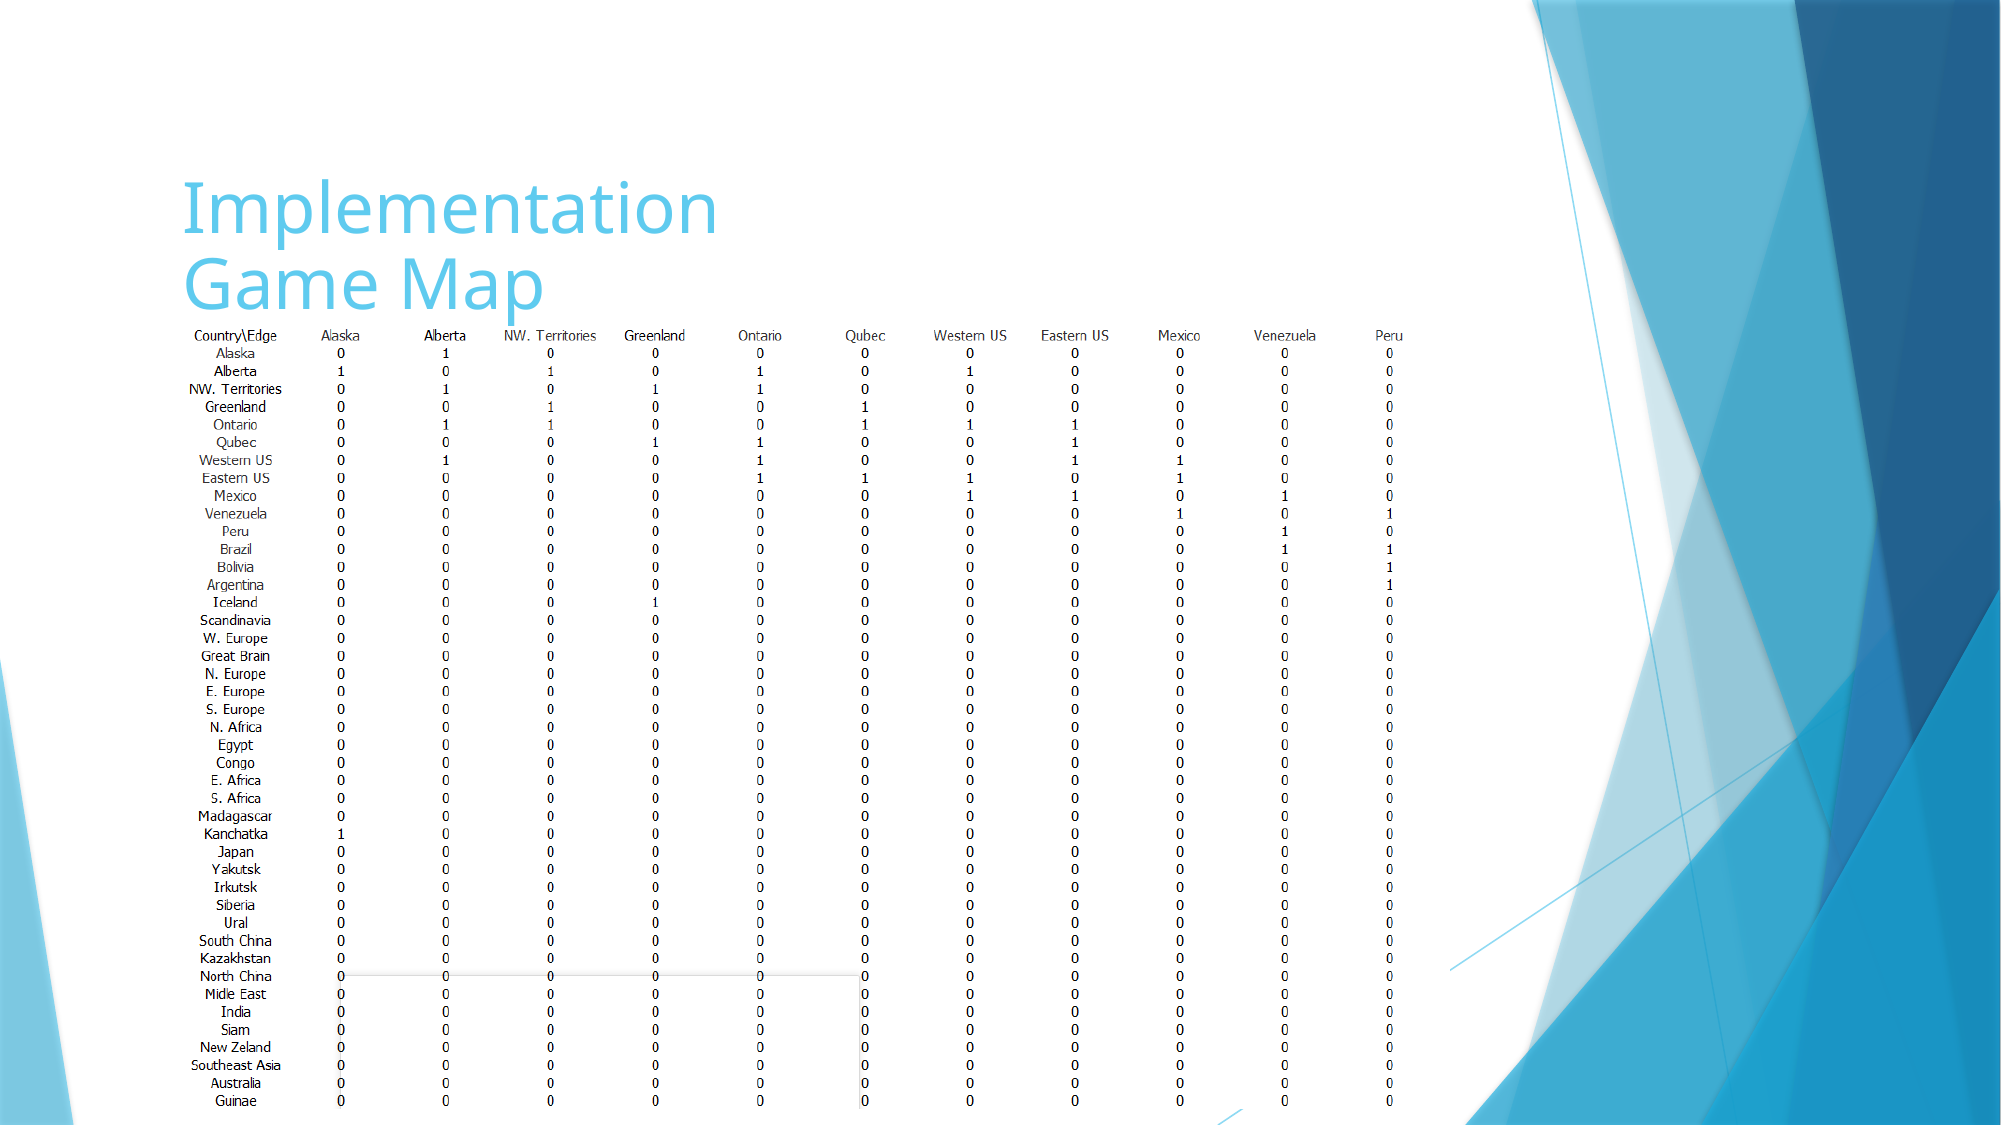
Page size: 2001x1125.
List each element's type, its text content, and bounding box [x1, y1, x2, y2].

picture [157, 304, 1450, 1125]
title Implementation Game Map [167, 153, 1528, 333]
